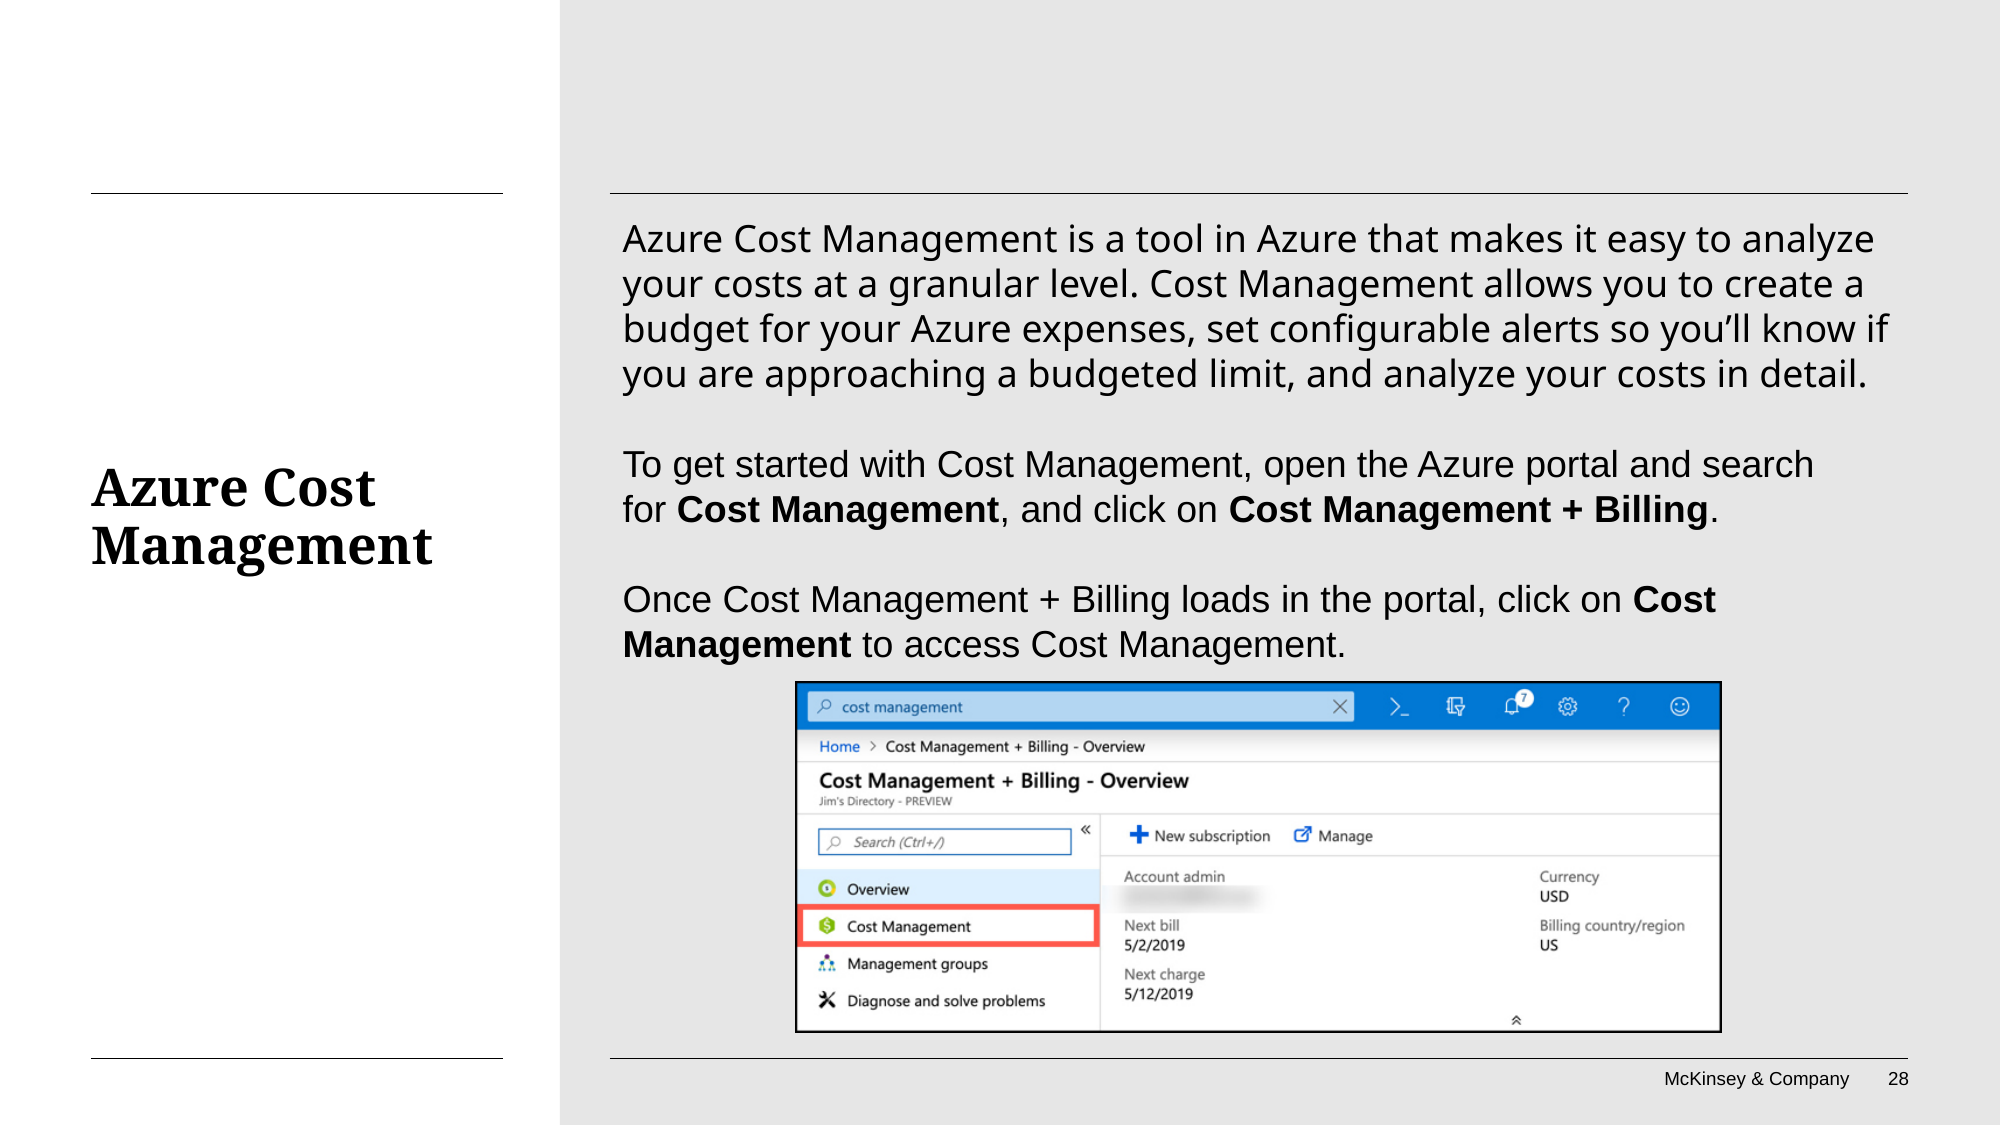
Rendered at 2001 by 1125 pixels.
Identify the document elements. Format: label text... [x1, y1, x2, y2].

picture [795, 680, 1722, 1033]
title Azure Cost Management [91, 450, 504, 577]
text_box Azure Cost Management is a tool in Azure that makes it easy to analyze your costs at a granular level. Cost Management allows you to create a budget for your Azure expenses, set configurable alerts so you’ll know if you are approaching a budgeted limit, and analyze your costs in detail. To get started with Cost Management, open the Azure portal and search for Cost Management, and click on Cost Management + Billing. Once Cost Management + Billing loads in the portal, click on Cost Management to access Cost Management. [607, 207, 1910, 763]
